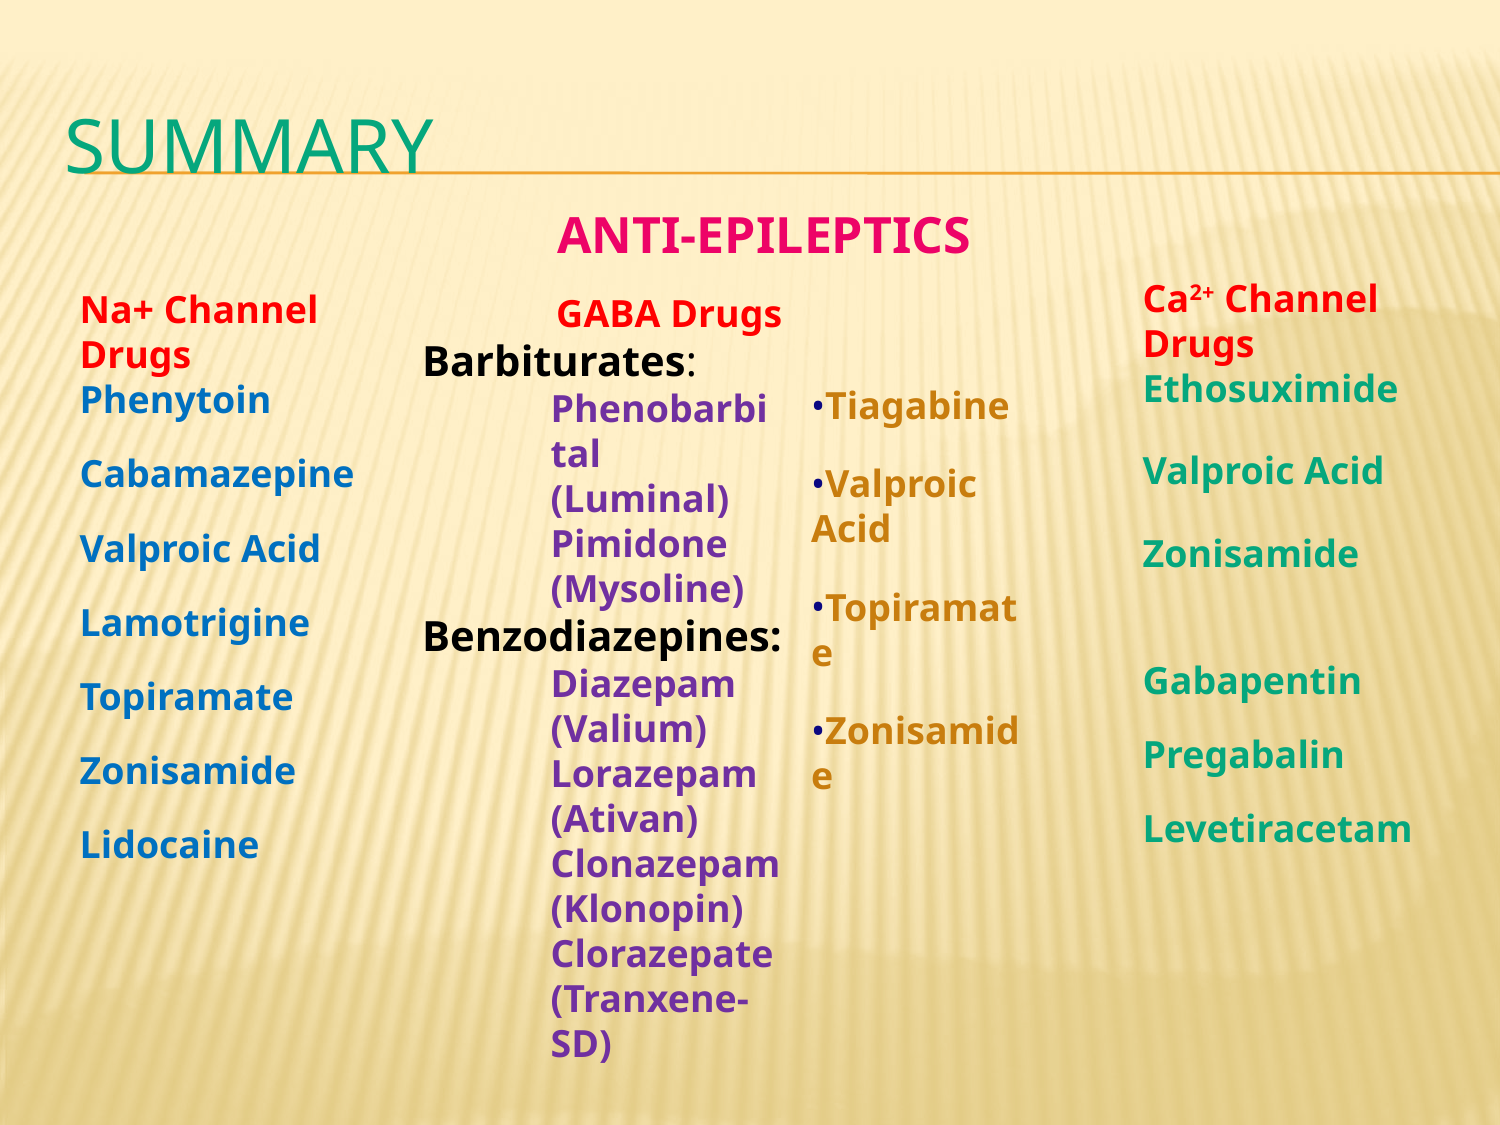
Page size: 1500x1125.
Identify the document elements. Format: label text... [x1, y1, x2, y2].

title Summary [50, 75, 1475, 213]
text_box Tiagabine Valproic Acid Topiramate Zonisamide [796, 374, 1052, 850]
text_box Na+ Channel Drugs Phenytoin Cabamazepine Valproic Acid Lamotrigine Topiramate Zonisamide Lidocaine [64, 278, 432, 919]
text_box GABA Drugs Barbiturates: Phenobarbital (Luminal) Pimidone (Mysoline) Benzodiazepines: Diazepam (Valium) Lorazepam (Ativan) Clonazepam (Klonopin) Clorazepate (Tranxene-SD) [407, 282, 798, 1118]
list ANTI-EPILEPTICS [64, 196, 1471, 1094]
text_box Ca2+ Channel Drugs Ethosuximide Valproic Acid Zonisamide Gabapentin Pregabalin Levetiracetam [1128, 267, 1471, 903]
